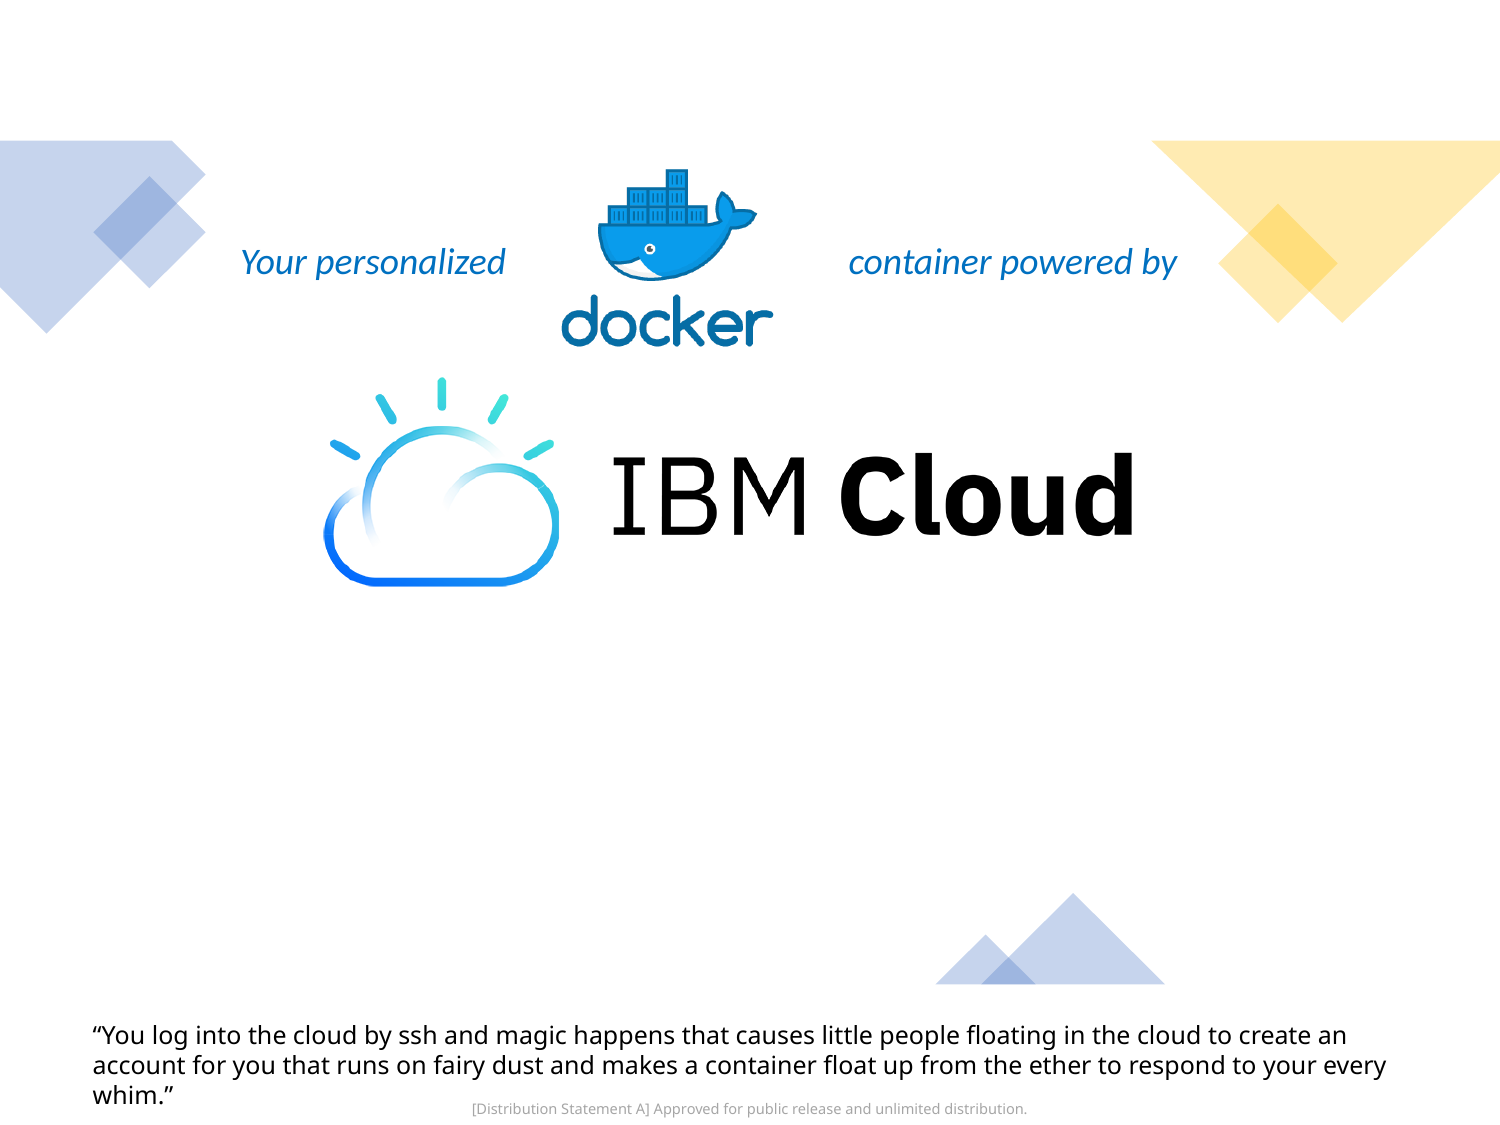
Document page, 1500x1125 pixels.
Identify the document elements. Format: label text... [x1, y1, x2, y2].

text_box [91, 174, 208, 290]
text_box [1009, 891, 1168, 986]
text_box [932, 933, 1039, 986]
text_box [0, 139, 208, 336]
picture [255, 257, 1180, 719]
text_box “You log into the cloud by ssh and magic happens that causes little people floating in the cloud to create an account for you that runs on fairy dust and makes a container float up from the ether to respond to your every whim.” [77, 1012, 1455, 1117]
text_box [1216, 234, 1309, 325]
text_box [Distribution Statement A] Approved for public release and unlimited distribution. [374, 1092, 1125, 1125]
text_box [1148, 139, 1500, 325]
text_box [238, 150, 1179, 365]
text_box [0, 140, 1500, 985]
